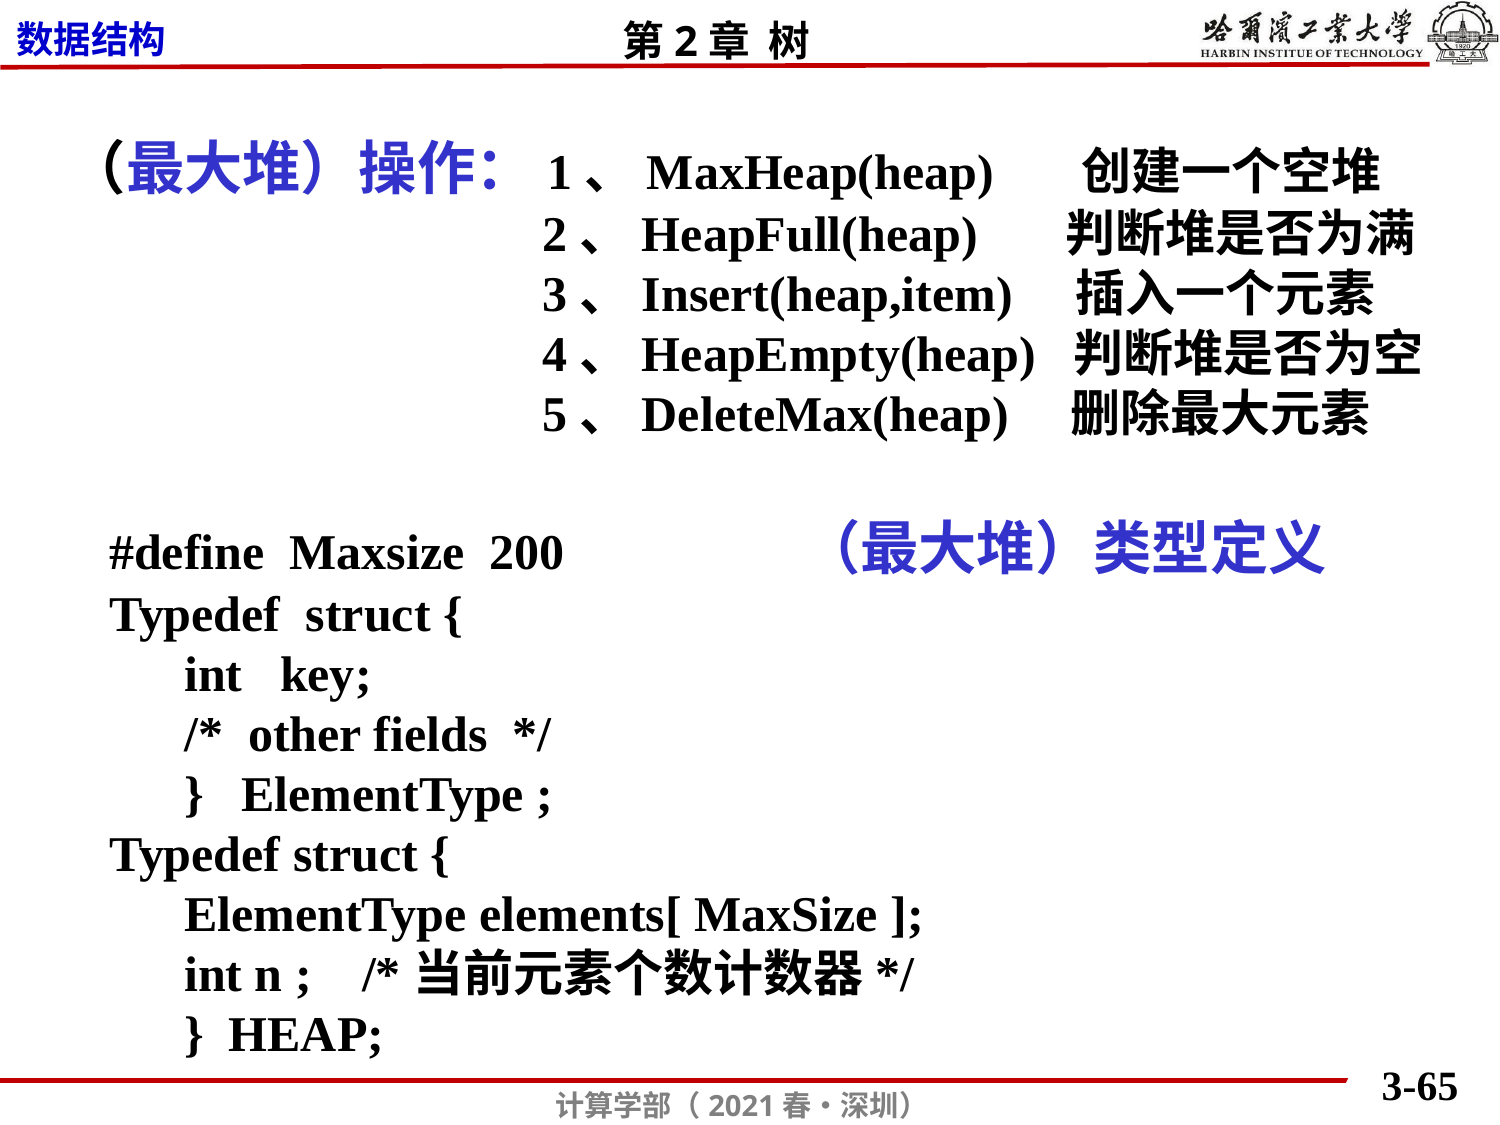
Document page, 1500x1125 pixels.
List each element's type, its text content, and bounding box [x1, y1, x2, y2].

text_box （最大堆）操作：1、MaxHeap(heap) 创建一个空堆 2、HeapFull(heap) 判断堆是否为满 3、Insert(heap,item) 插入一个元素 4、HeapEmpty(heap) 判断堆是否为空 5、DeleteMax(heap) 删除最大元素 [53, 123, 1447, 449]
picture [1198, 1, 1500, 68]
text_box #define Maxsize 200 （最大堆）类型定义 Typedef struct { int key; /* other fields */ } ElementType ; Typedef struct { ElementType elements[ MaxSize ]; int n ; /*当前元素个数计数器*/ } HEAP; [94, 503, 1476, 1069]
